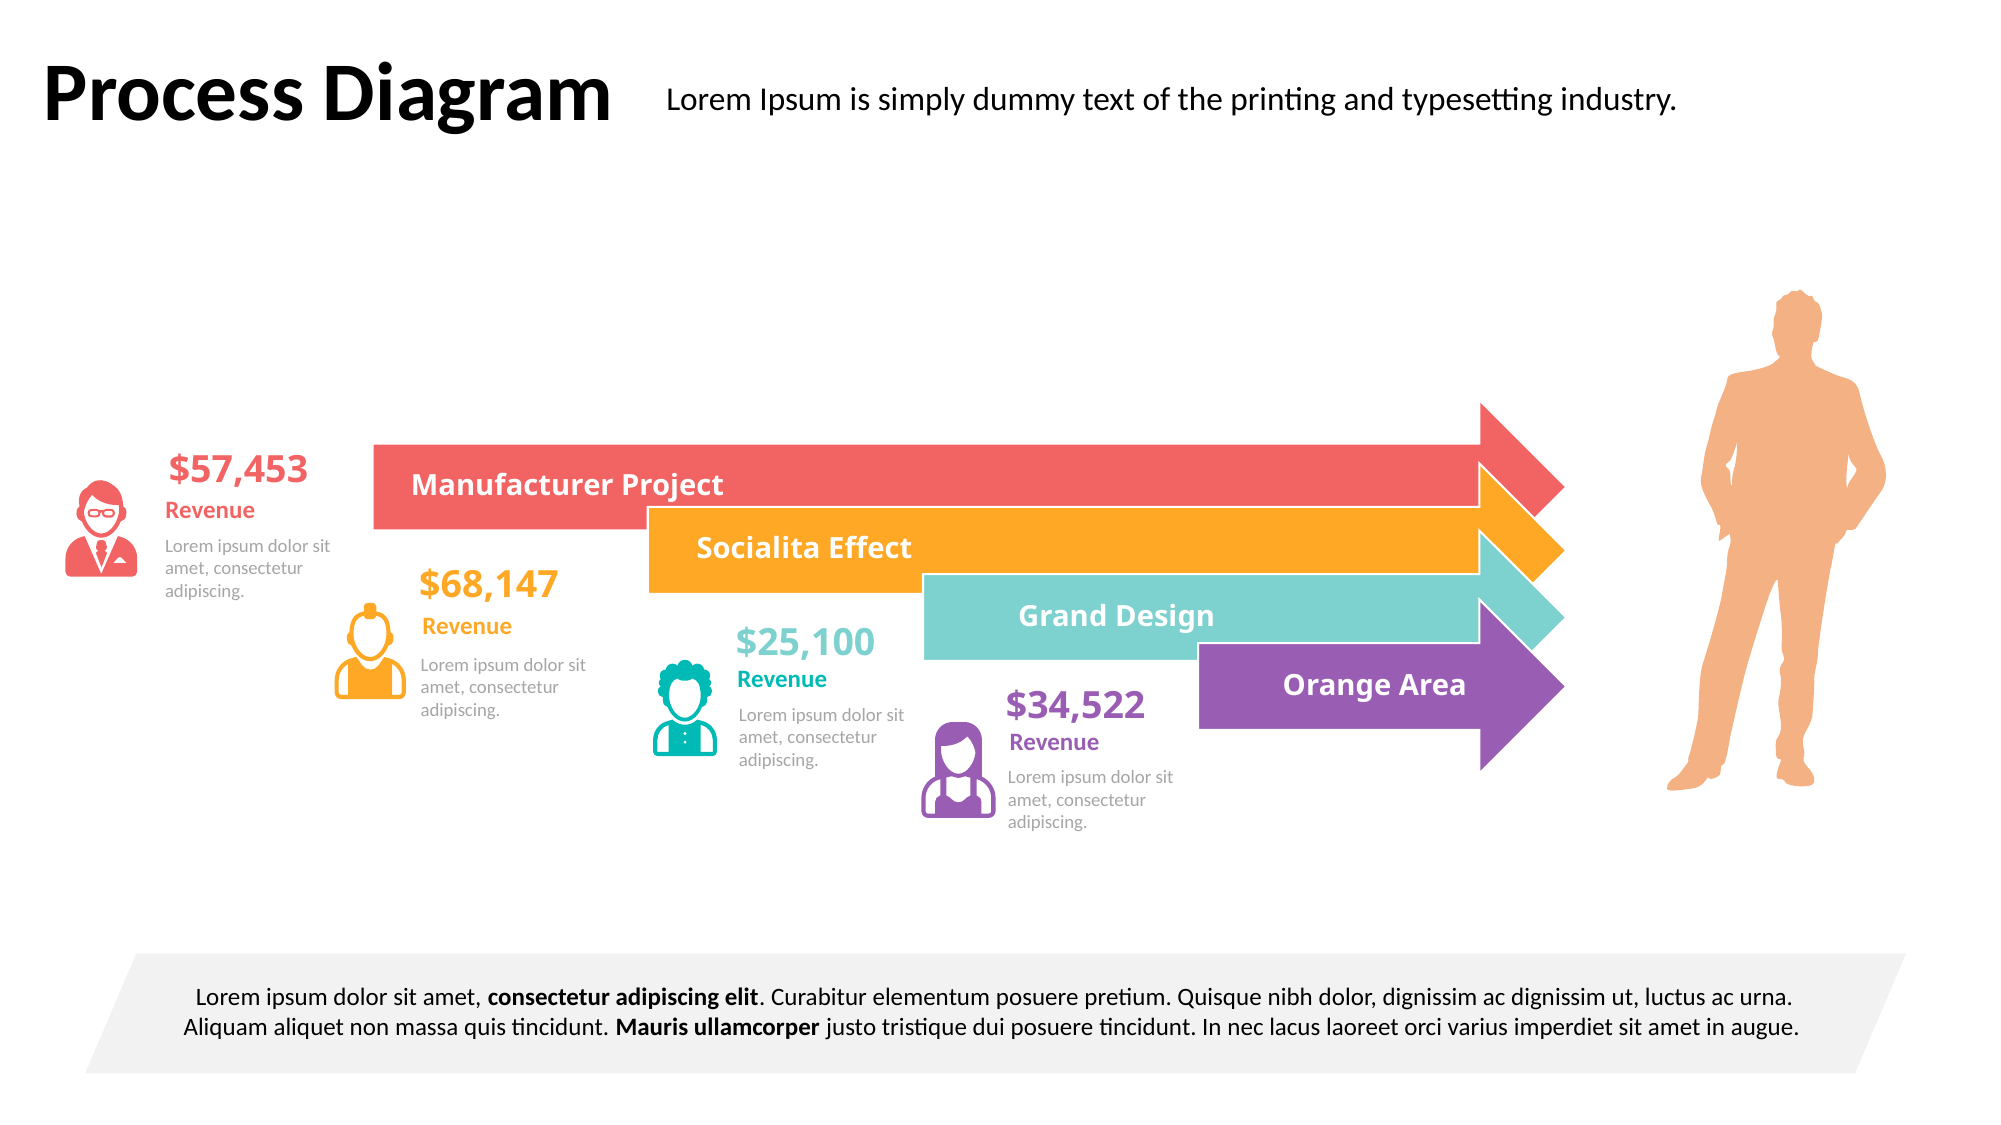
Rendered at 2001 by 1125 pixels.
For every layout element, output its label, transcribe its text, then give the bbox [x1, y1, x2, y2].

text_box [65, 474, 138, 577]
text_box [334, 602, 406, 700]
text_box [653, 659, 717, 757]
text_box $57,453 [125, 429, 352, 478]
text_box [372, 142, 1567, 1035]
text_box Lorem Ipsum is simply dummy text of the printing and typesetting industry. [651, 69, 1694, 125]
text_box Lorem ipsum dolor sit amet, consectetur adipiscing. [134, 533, 361, 610]
text_box Revenue [138, 478, 372, 533]
text_box [83, 952, 1908, 1075]
text_box Process Diagram [29, 29, 629, 145]
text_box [1667, 286, 1888, 793]
text_box Lorem ipsum dolor sit amet, consectetur adipiscing elit. Curabitur elementum posuere pretium. Quisque nibh dolor, dignissim ac dignissim ut, luctus ac urna. Aliquam aliquet non massa quis tincidunt. Mauris ullamcorper justo tristique dui posuere tincidunt. In nec lacus laoreet orci varius imperdiet sit amet in augue. [146, 965, 1845, 1066]
